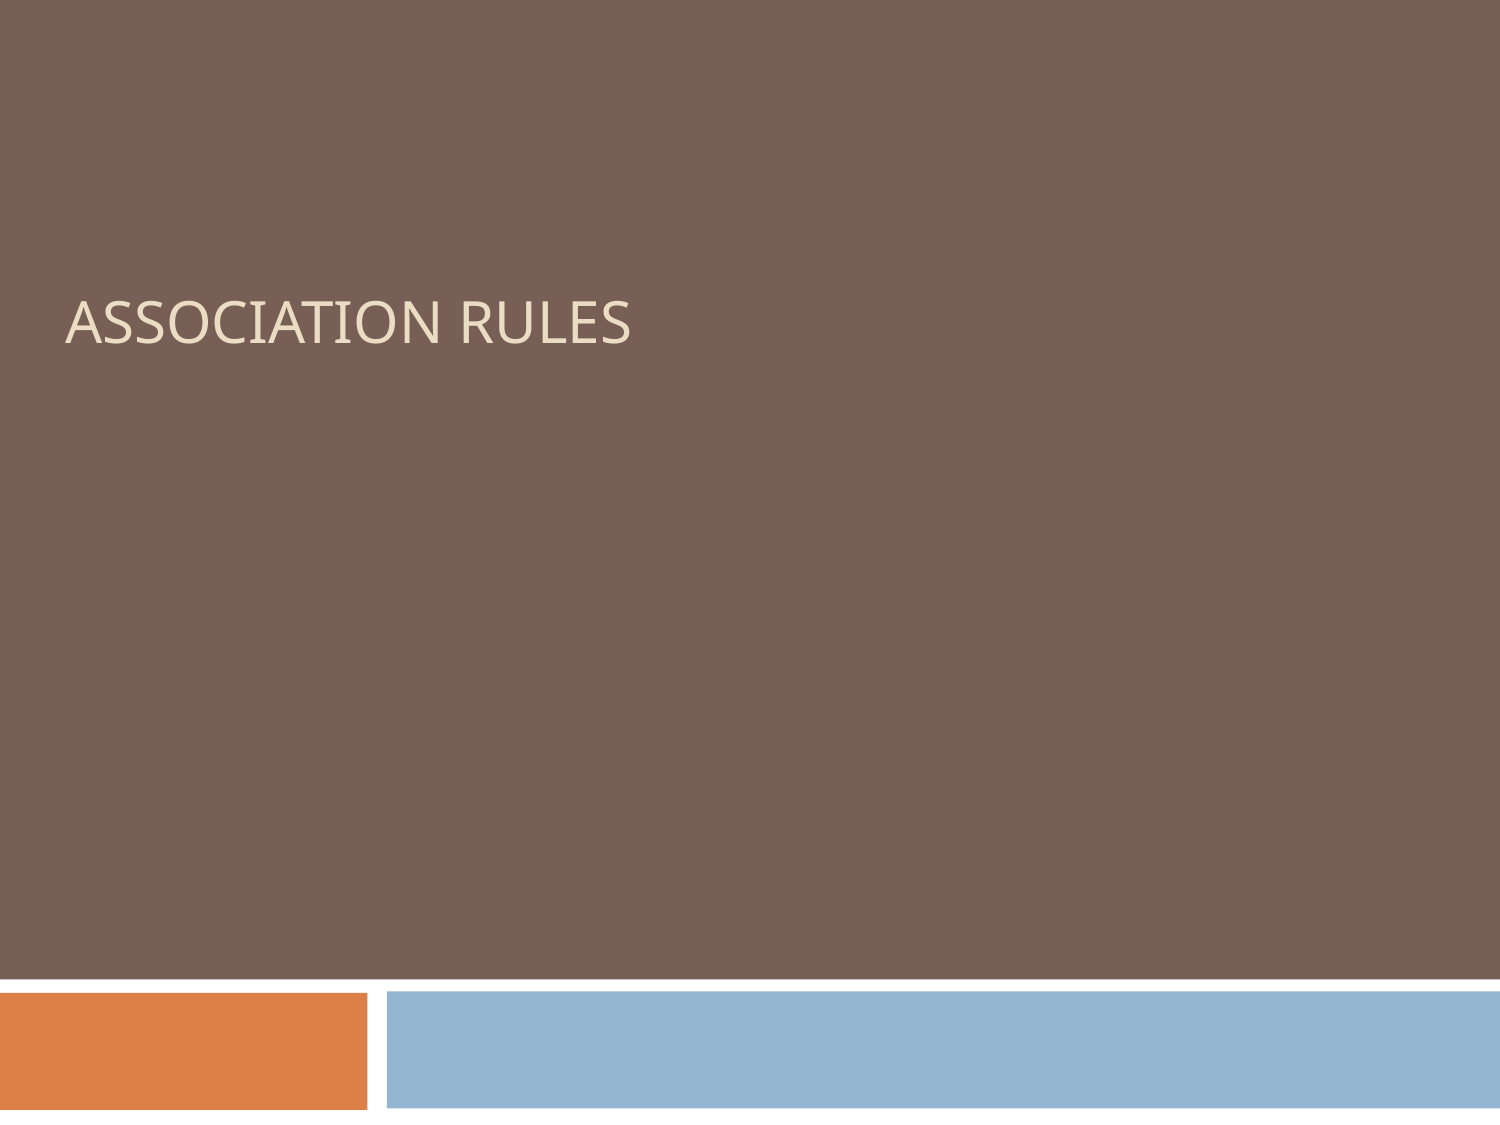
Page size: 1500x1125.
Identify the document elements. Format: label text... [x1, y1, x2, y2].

title ASSOCIATION RULES [50, 99, 1463, 363]
